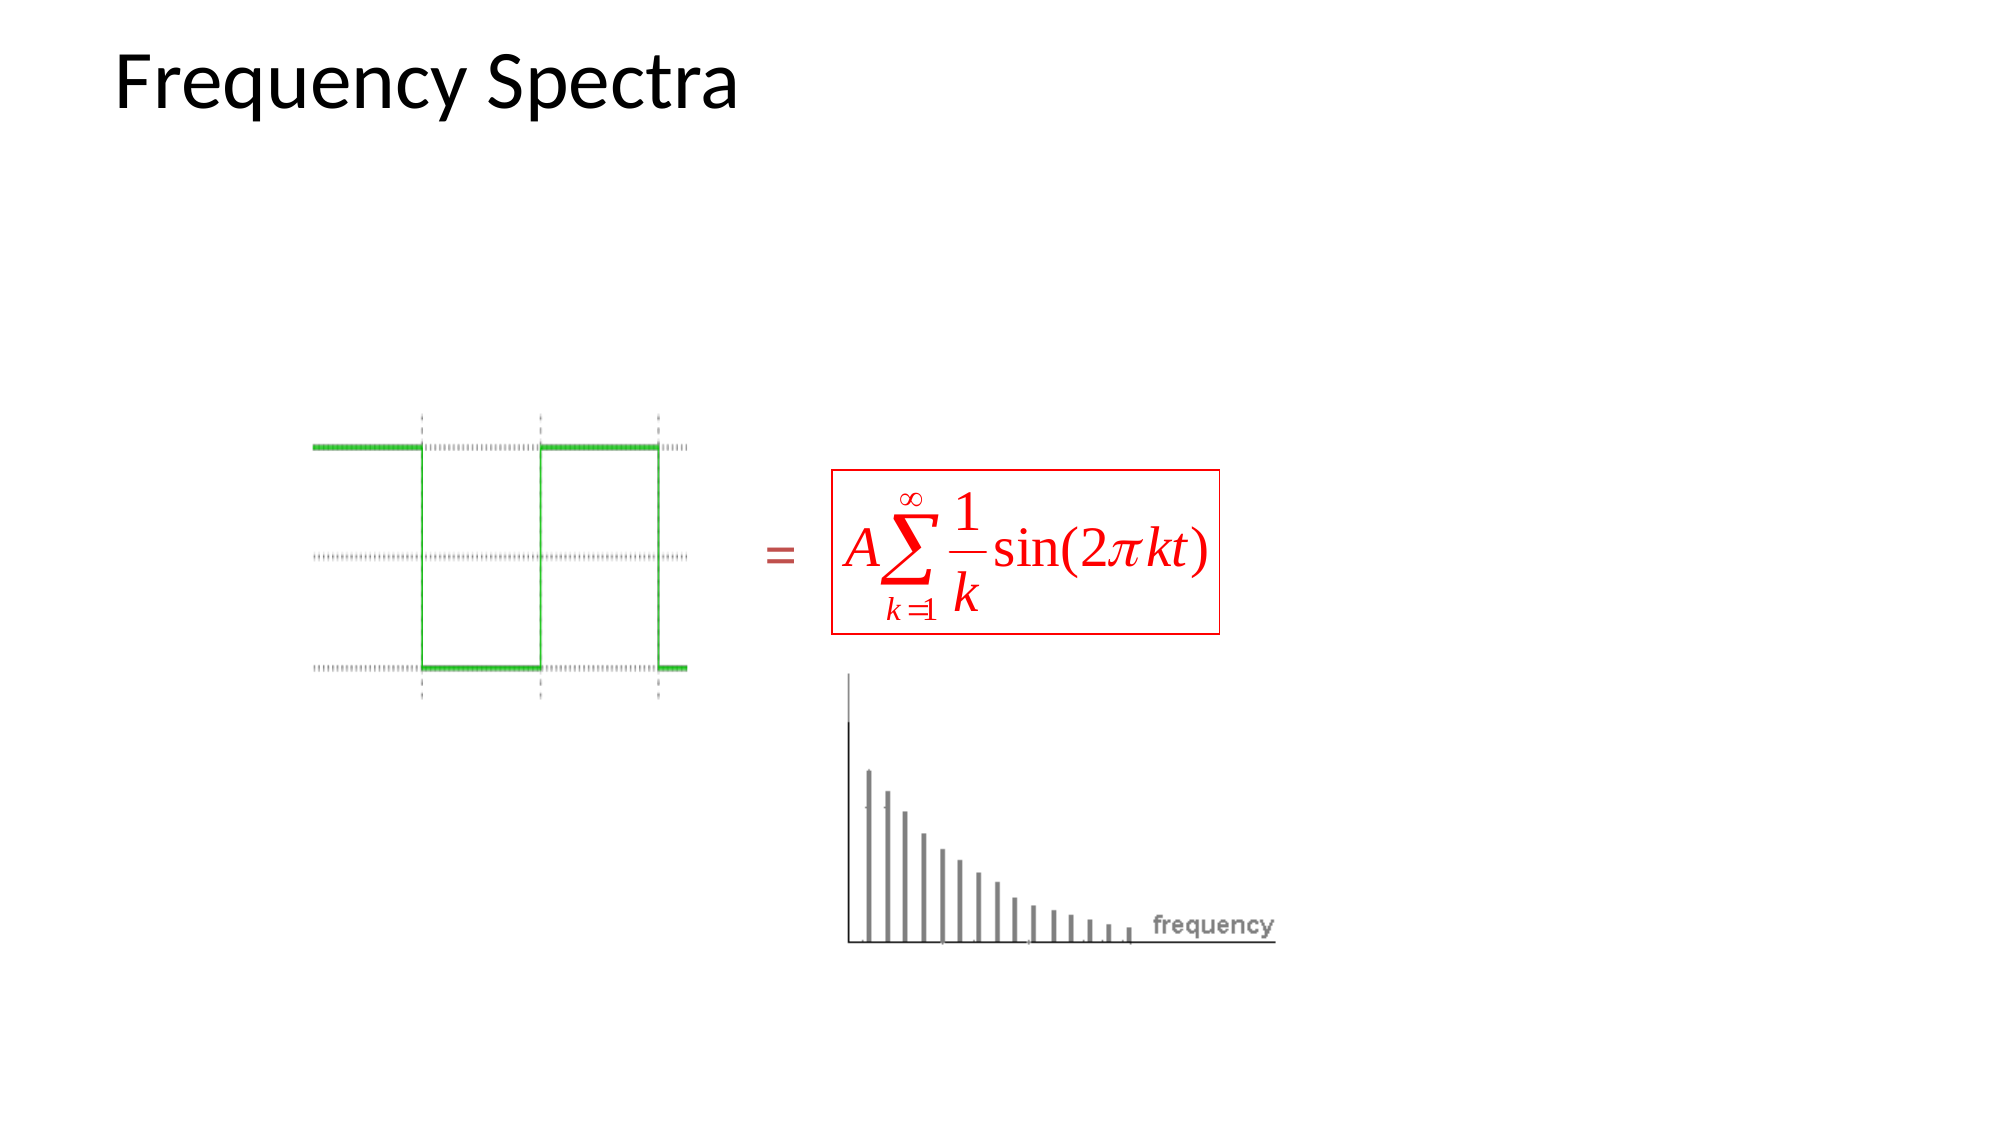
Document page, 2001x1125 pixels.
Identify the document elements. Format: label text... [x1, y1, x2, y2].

picture [312, 412, 688, 701]
title Frequency Spectra [99, 0, 1900, 150]
text_box = [750, 510, 827, 596]
picture [798, 666, 1290, 995]
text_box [832, 470, 1219, 634]
